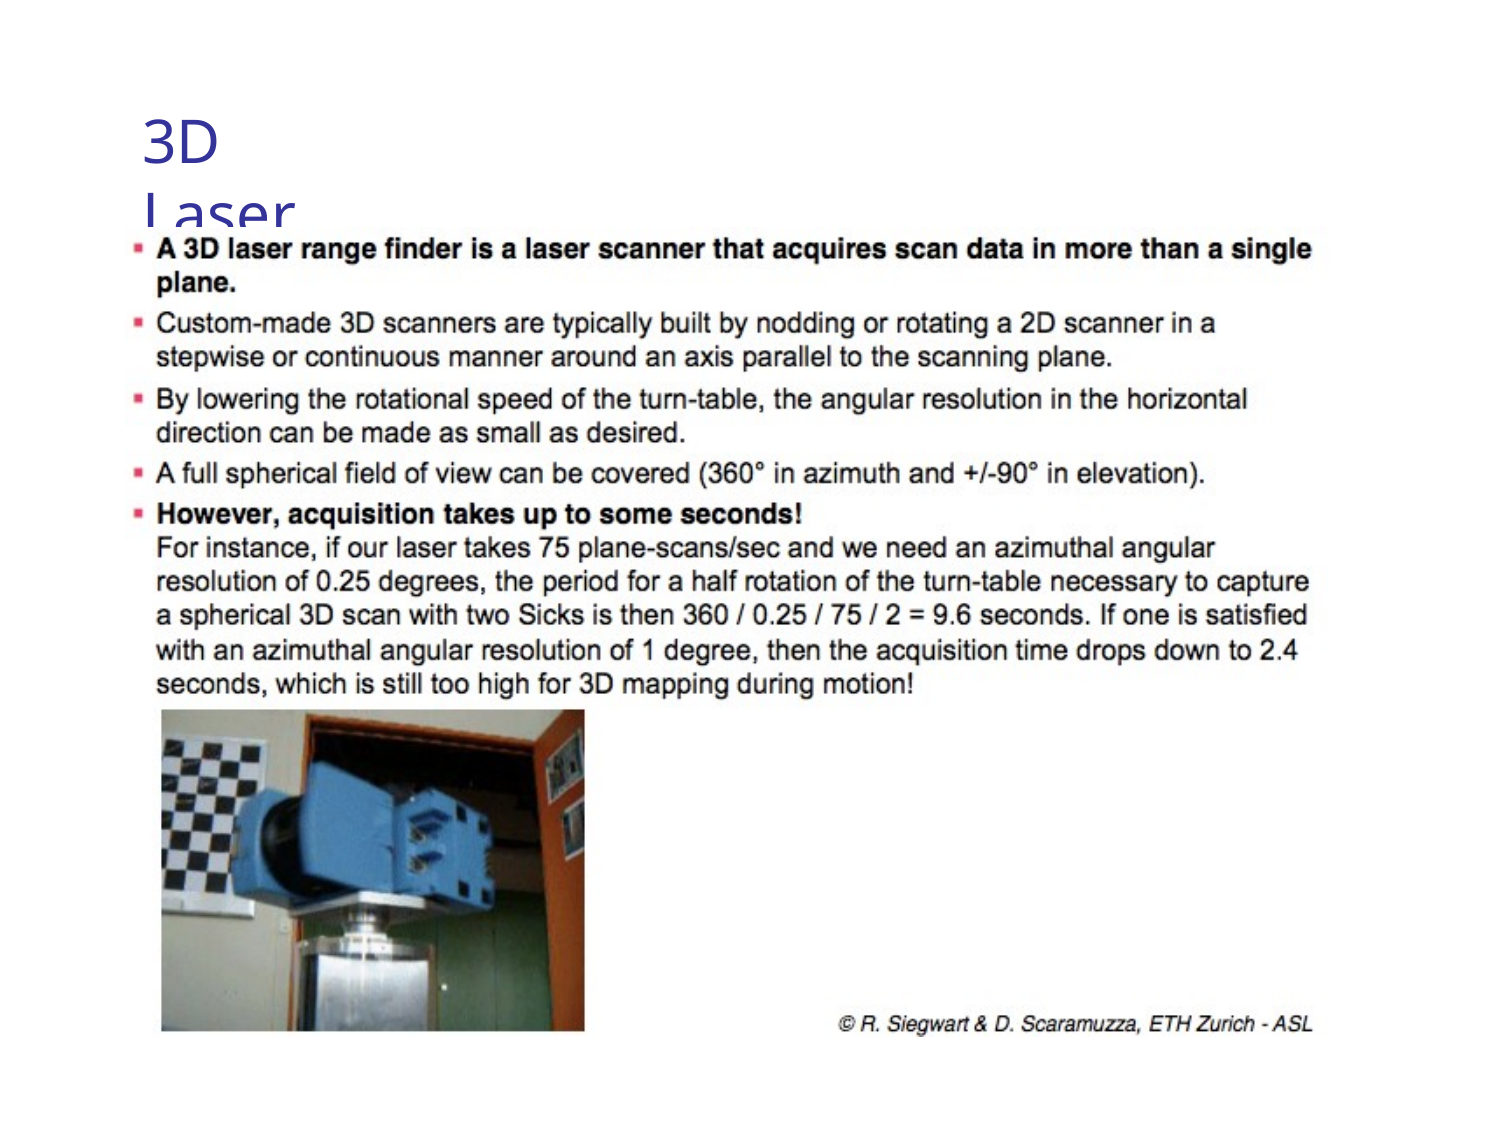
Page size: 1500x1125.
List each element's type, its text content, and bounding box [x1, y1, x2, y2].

text_box 3D Laser [140, 103, 381, 227]
text_box [125, 227, 1330, 1037]
